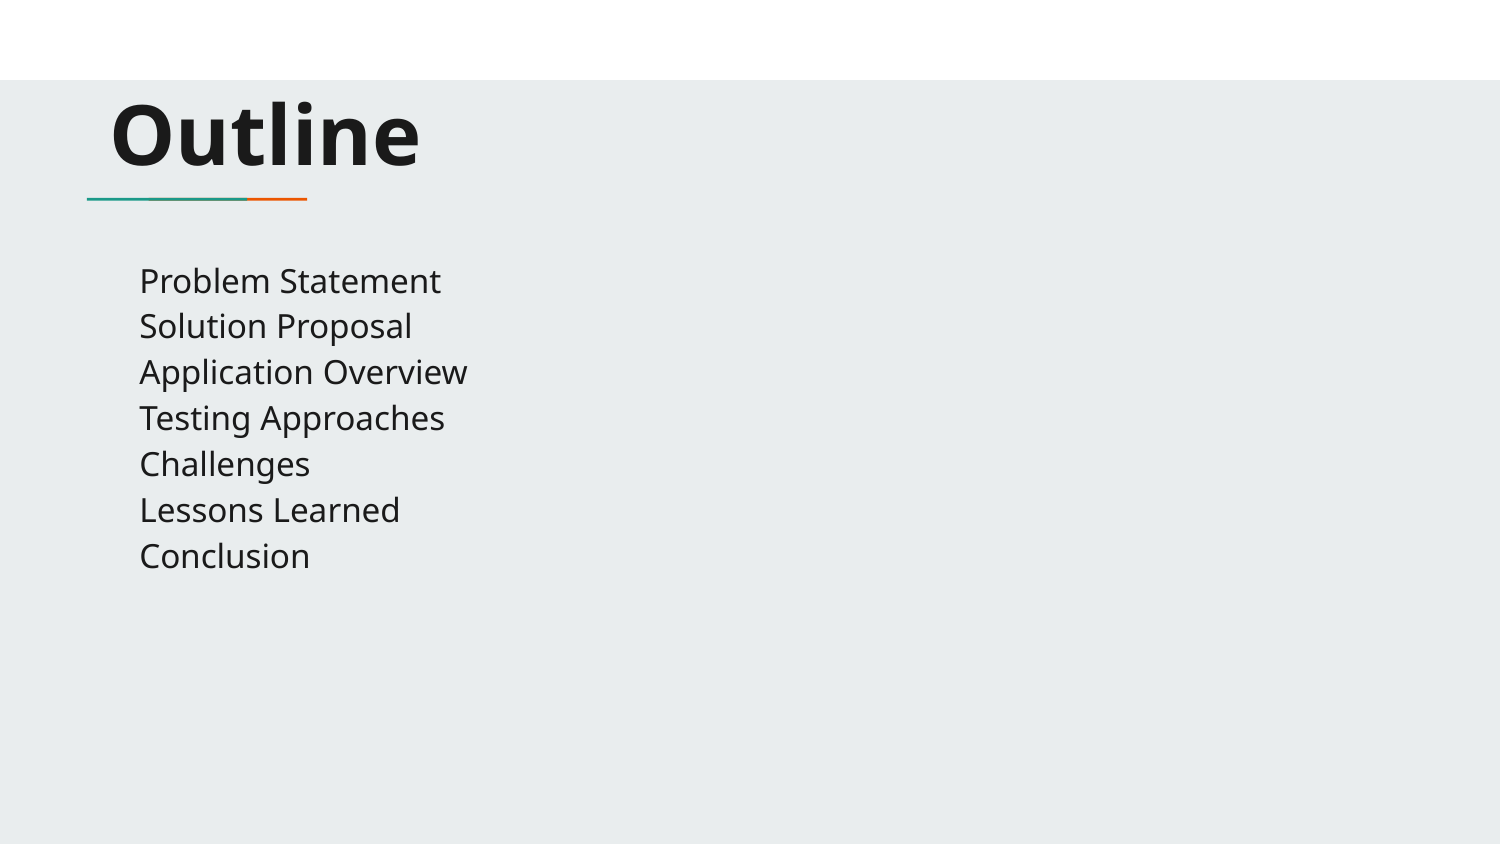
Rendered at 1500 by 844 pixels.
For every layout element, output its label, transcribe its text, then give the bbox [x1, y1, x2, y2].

subtitle Problem Statement Solution Proposal Application Overview Testing Approaches Challenges Lessons Learned Conclusion [124, 238, 794, 773]
title Outline [94, 67, 716, 239]
